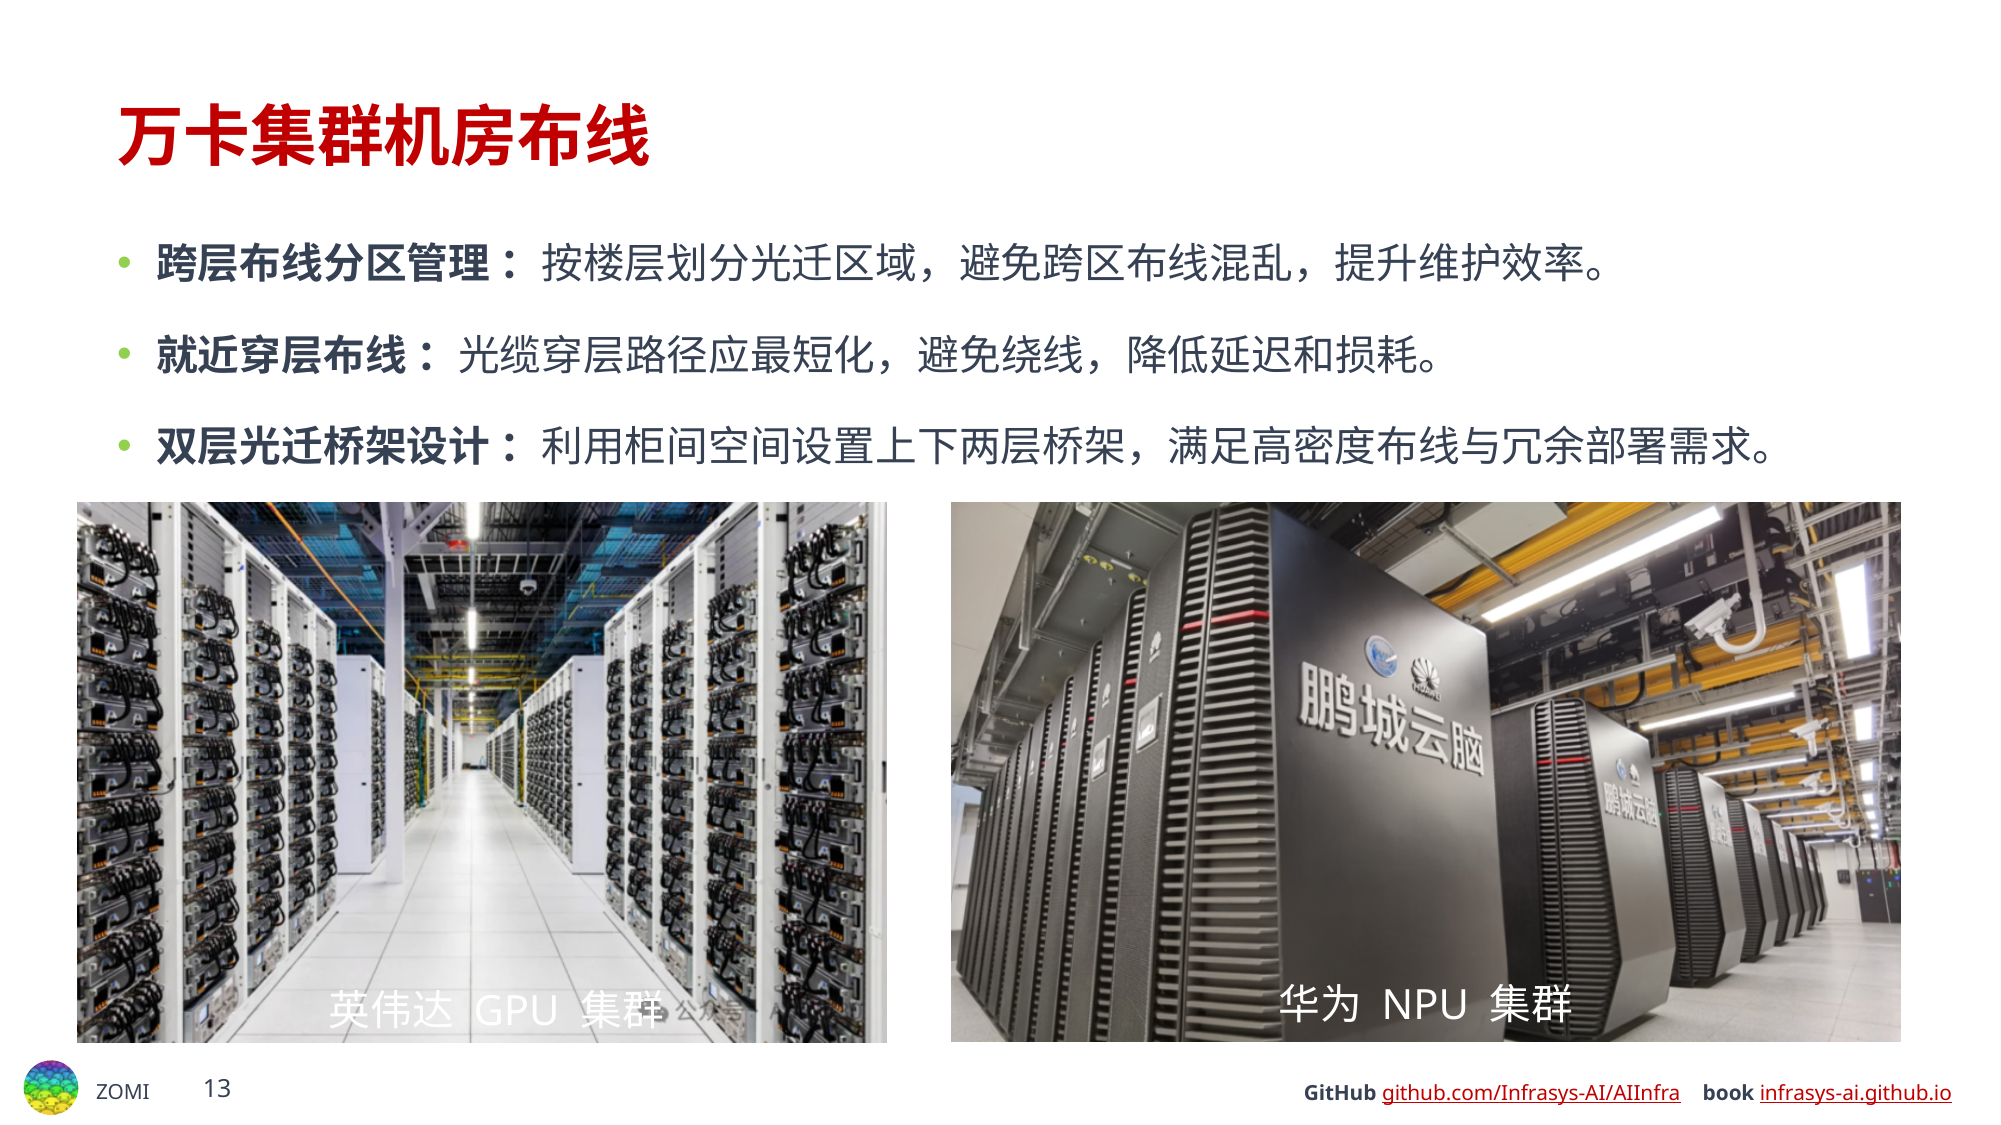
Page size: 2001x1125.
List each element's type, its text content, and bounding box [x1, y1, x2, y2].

picture [23, 1060, 79, 1115]
title 万卡集群机房布线 [102, 85, 1901, 183]
picture [951, 501, 1902, 1042]
picture [76, 501, 887, 1043]
list 跨层布线分区管理 ：按楼层划分光迁区域，避免跨区布线混乱，提升维护效率。 就近穿层布线 ：光缆穿层路径应最短化，避免绕线，降低延迟和损耗。 双层光迁桥架设计 ：利用柜间空间设置上下两层桥架，满足高密度布线与冗余部署需求。 [102, 204, 1901, 1043]
